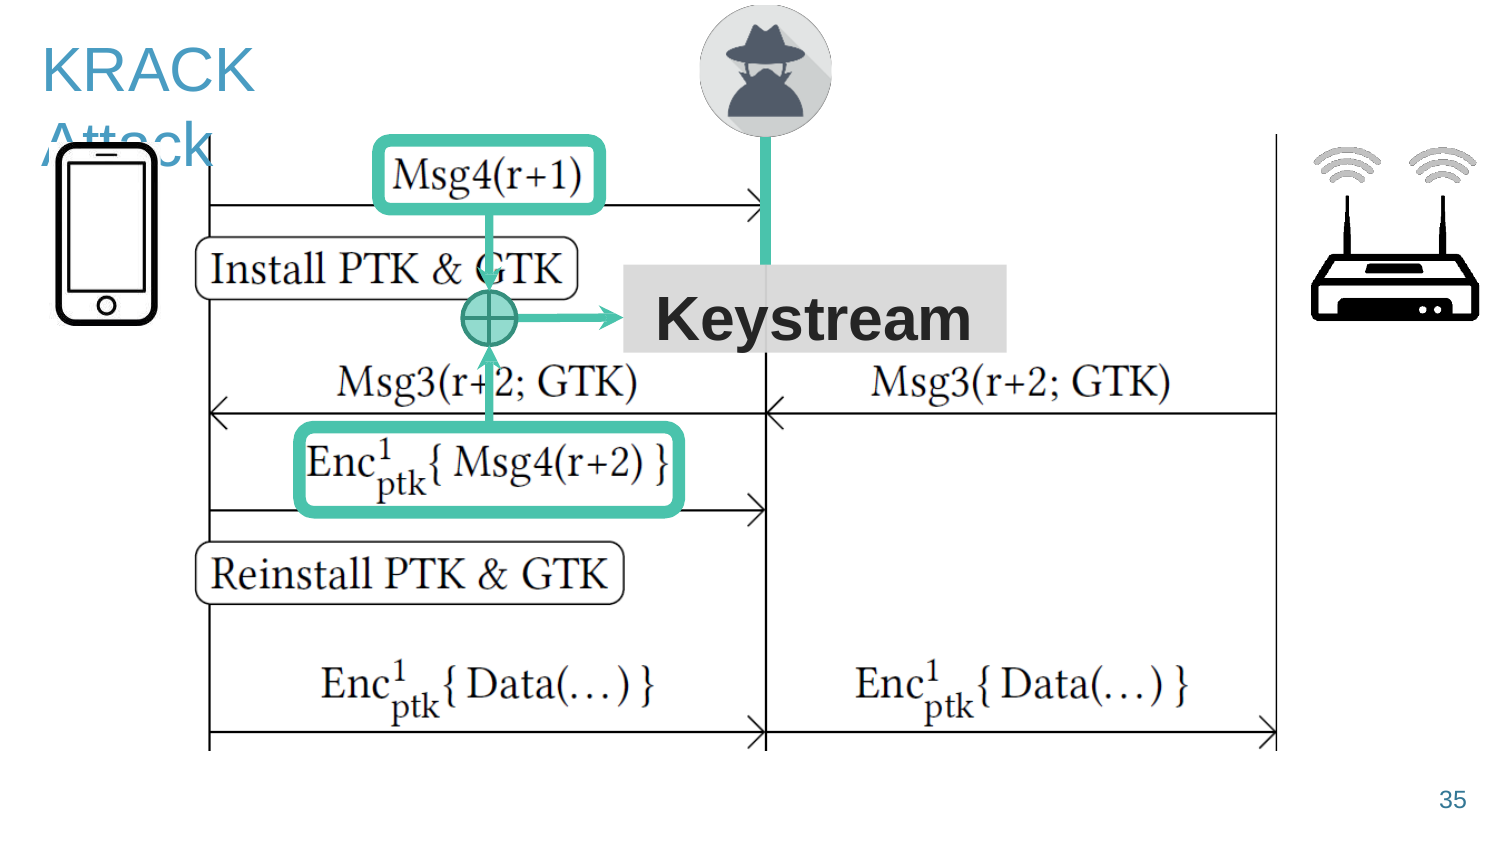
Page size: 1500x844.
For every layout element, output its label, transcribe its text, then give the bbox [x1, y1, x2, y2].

slide_number 35 [1434, 783, 1472, 844]
text_box [476, 209, 502, 292]
text_box [699, 5, 832, 137]
text_box [1306, 142, 1483, 326]
text_box Keystream [623, 264, 1007, 353]
text_box [476, 345, 502, 428]
text_box [49, 142, 161, 326]
text_box [516, 305, 624, 331]
text_box [299, 427, 679, 513]
text_box [378, 140, 600, 210]
text_box [462, 291, 517, 345]
title KRACK Attack [39, 27, 446, 180]
text_box [194, 134, 1278, 751]
